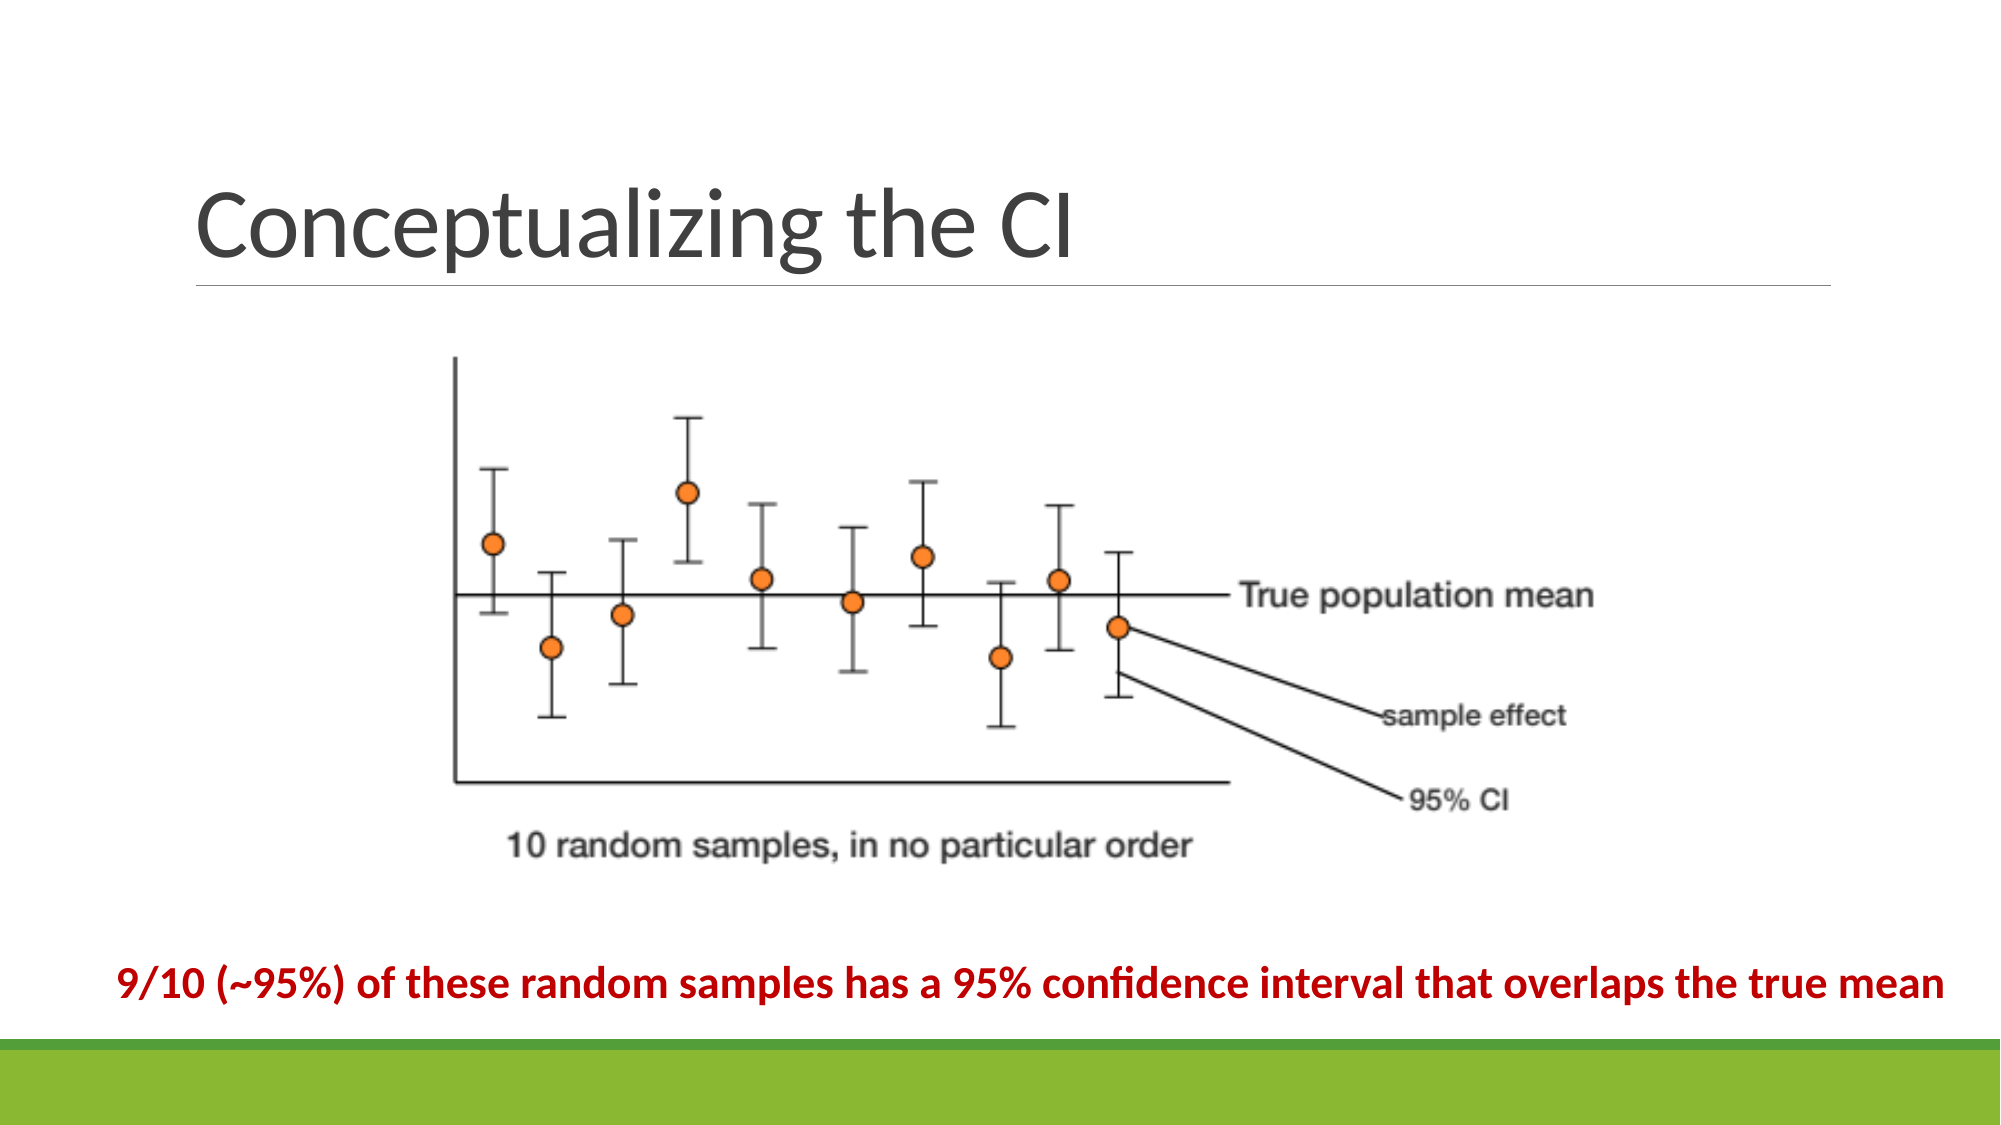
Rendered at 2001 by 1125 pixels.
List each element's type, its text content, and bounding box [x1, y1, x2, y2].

text_box 9/10 (~95%) of these random samples has a 95% confidence interval that overlaps the true mean [100, 945, 1976, 1015]
title Conceptualizing the CI [180, 47, 1830, 285]
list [366, 343, 1644, 877]
